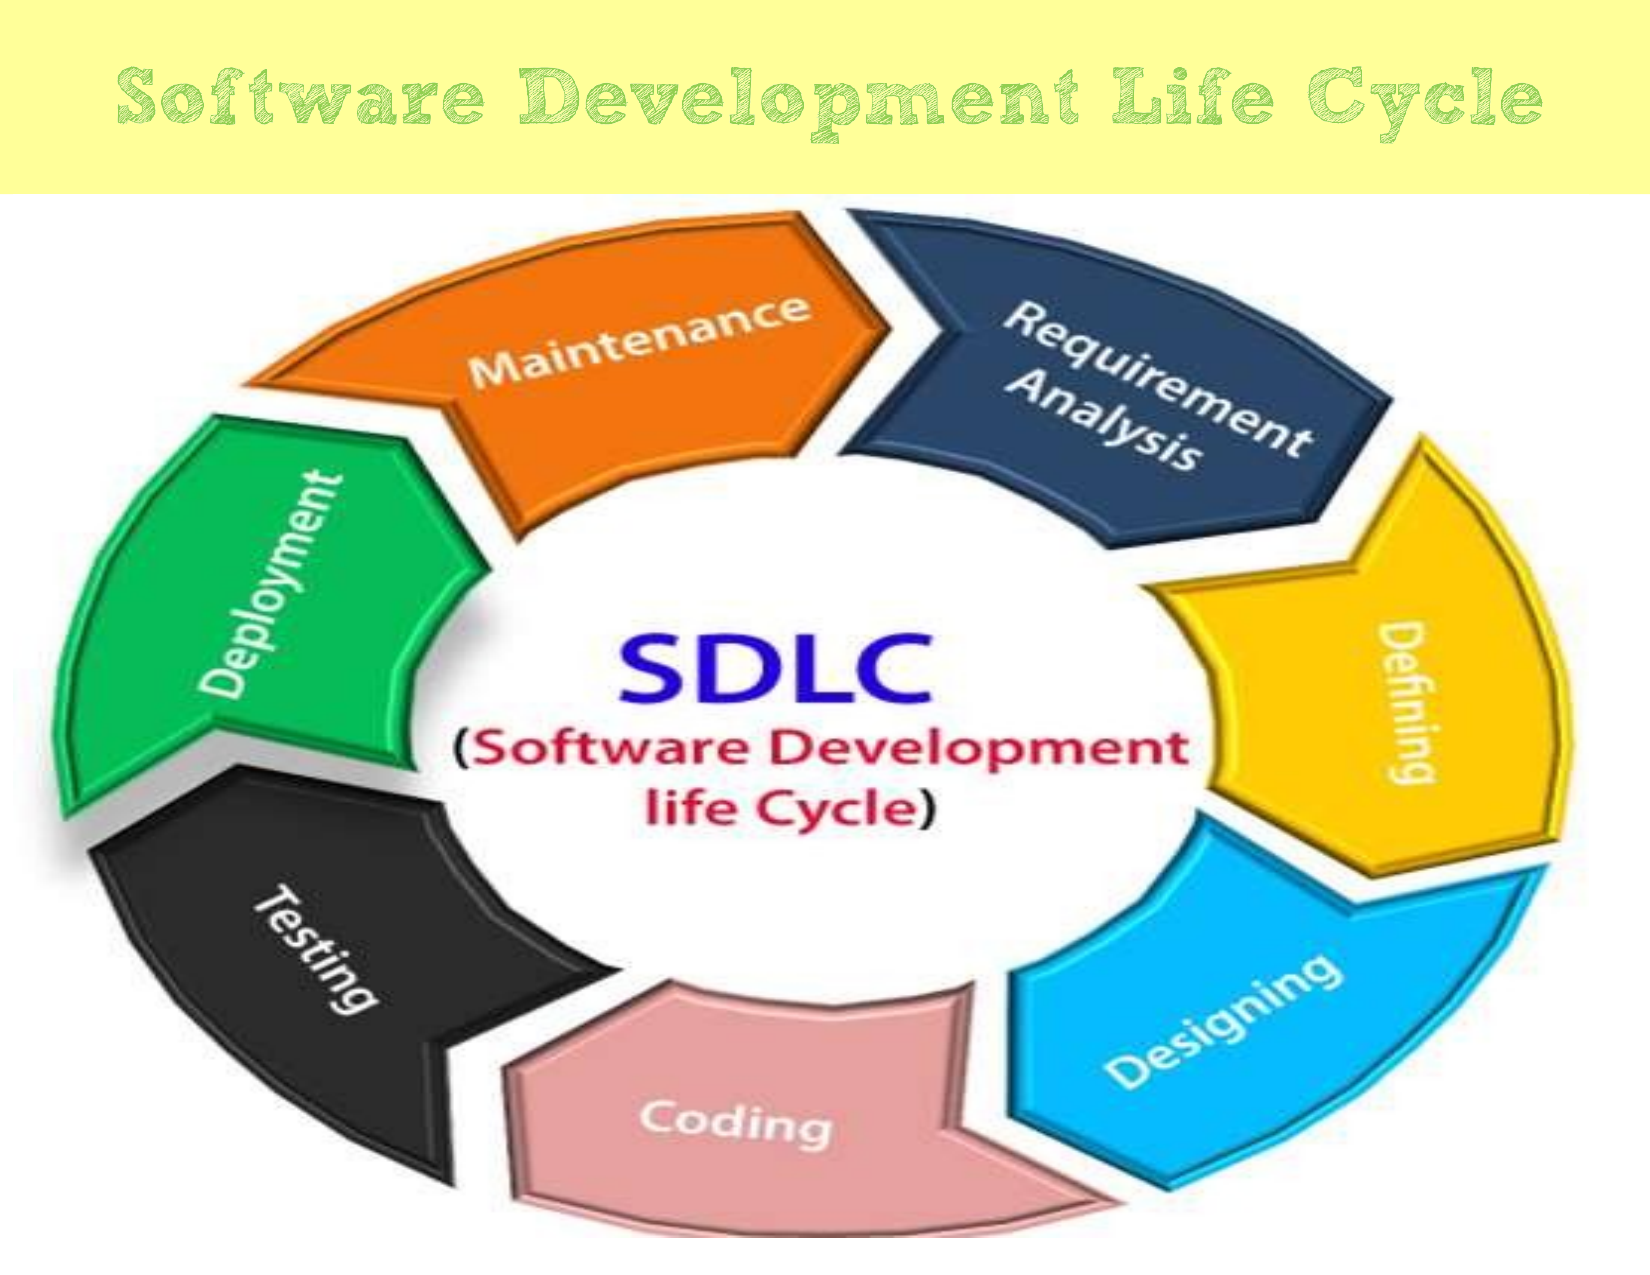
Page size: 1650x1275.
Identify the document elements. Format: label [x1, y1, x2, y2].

text_box [0, 0, 1650, 1238]
